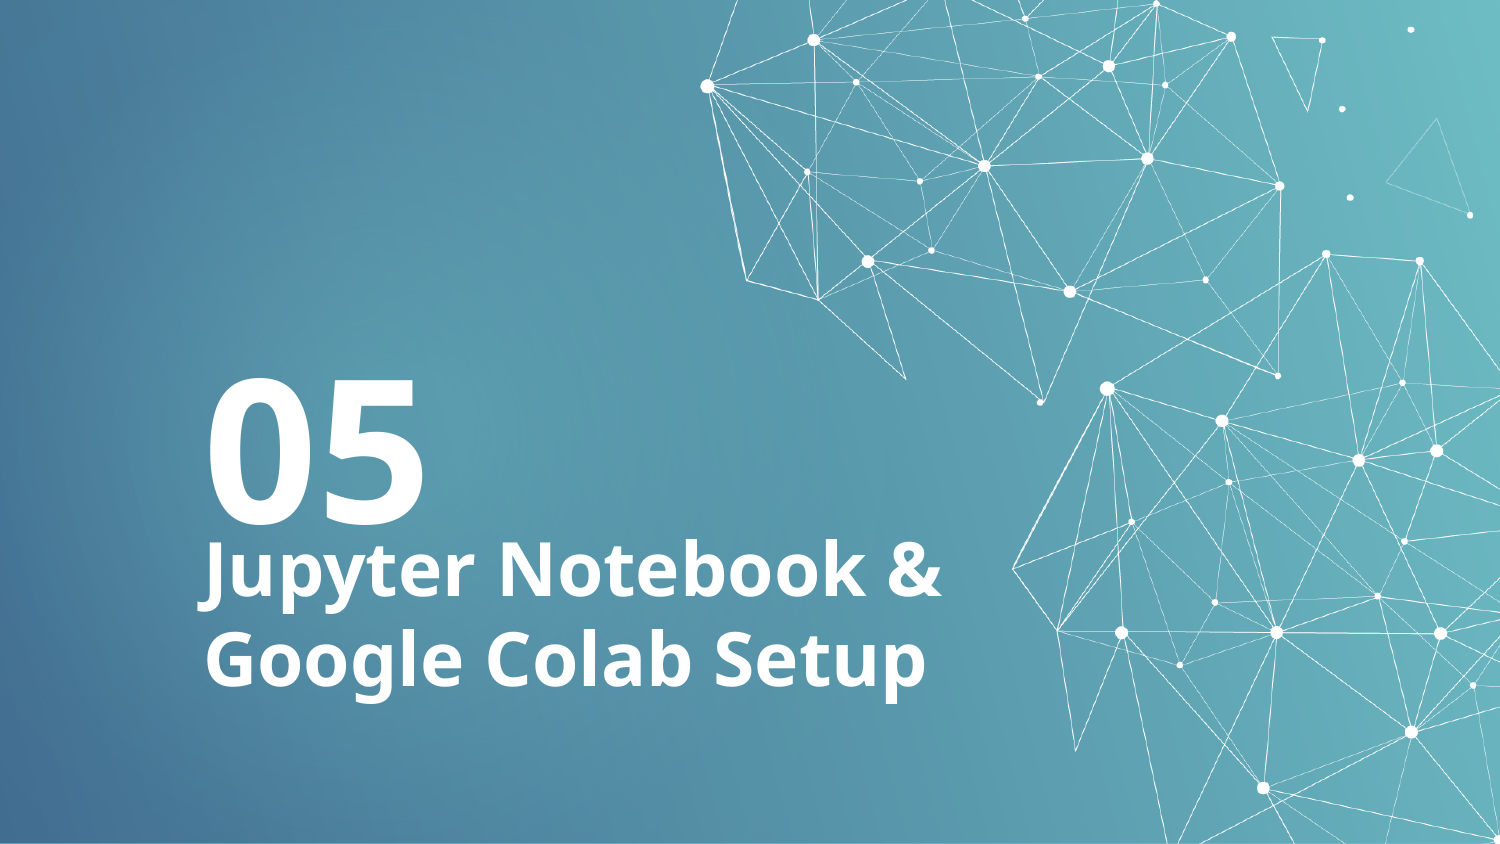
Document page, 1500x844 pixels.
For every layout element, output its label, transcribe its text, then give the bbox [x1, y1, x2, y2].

title Jupyter Notebook & Google Colab Setup [188, 519, 1064, 704]
title 05 [188, 381, 678, 505]
picture [0, 0, 1500, 844]
